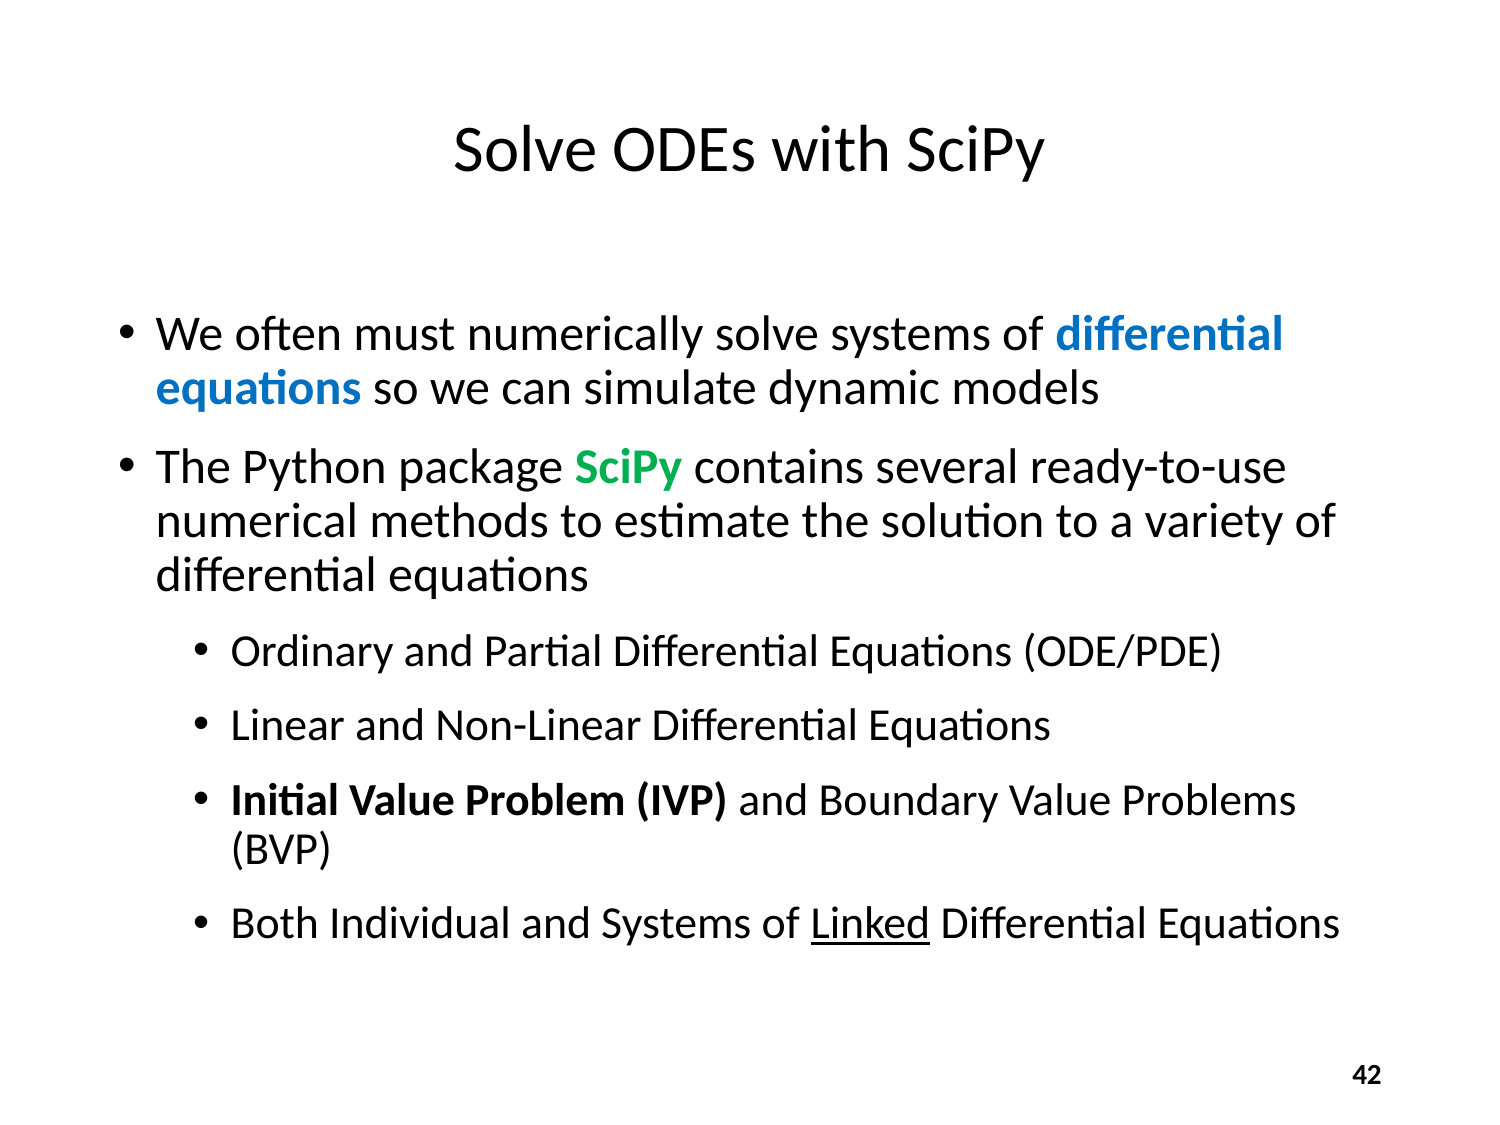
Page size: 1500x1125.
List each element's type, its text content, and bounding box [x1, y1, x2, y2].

title Solve ODEs with SciPy [103, 59, 1397, 241]
list We often must numerically solve systems of differential equations so we can simulate dynamic models The Python package SciPy contains several ready-to-use numerical methods to estimate the solution to a variety of differential equations Ordinary and Partial Differential Equations (ODE/PDE) Linear and Non-Linear Differential Equations Initial Value Problem (IVP) and Boundary Value Problems (BVP) Both Individual and Systems of Linked Differential Equations [103, 299, 1397, 1054]
slide_number 42 [1059, 1042, 1397, 1103]
